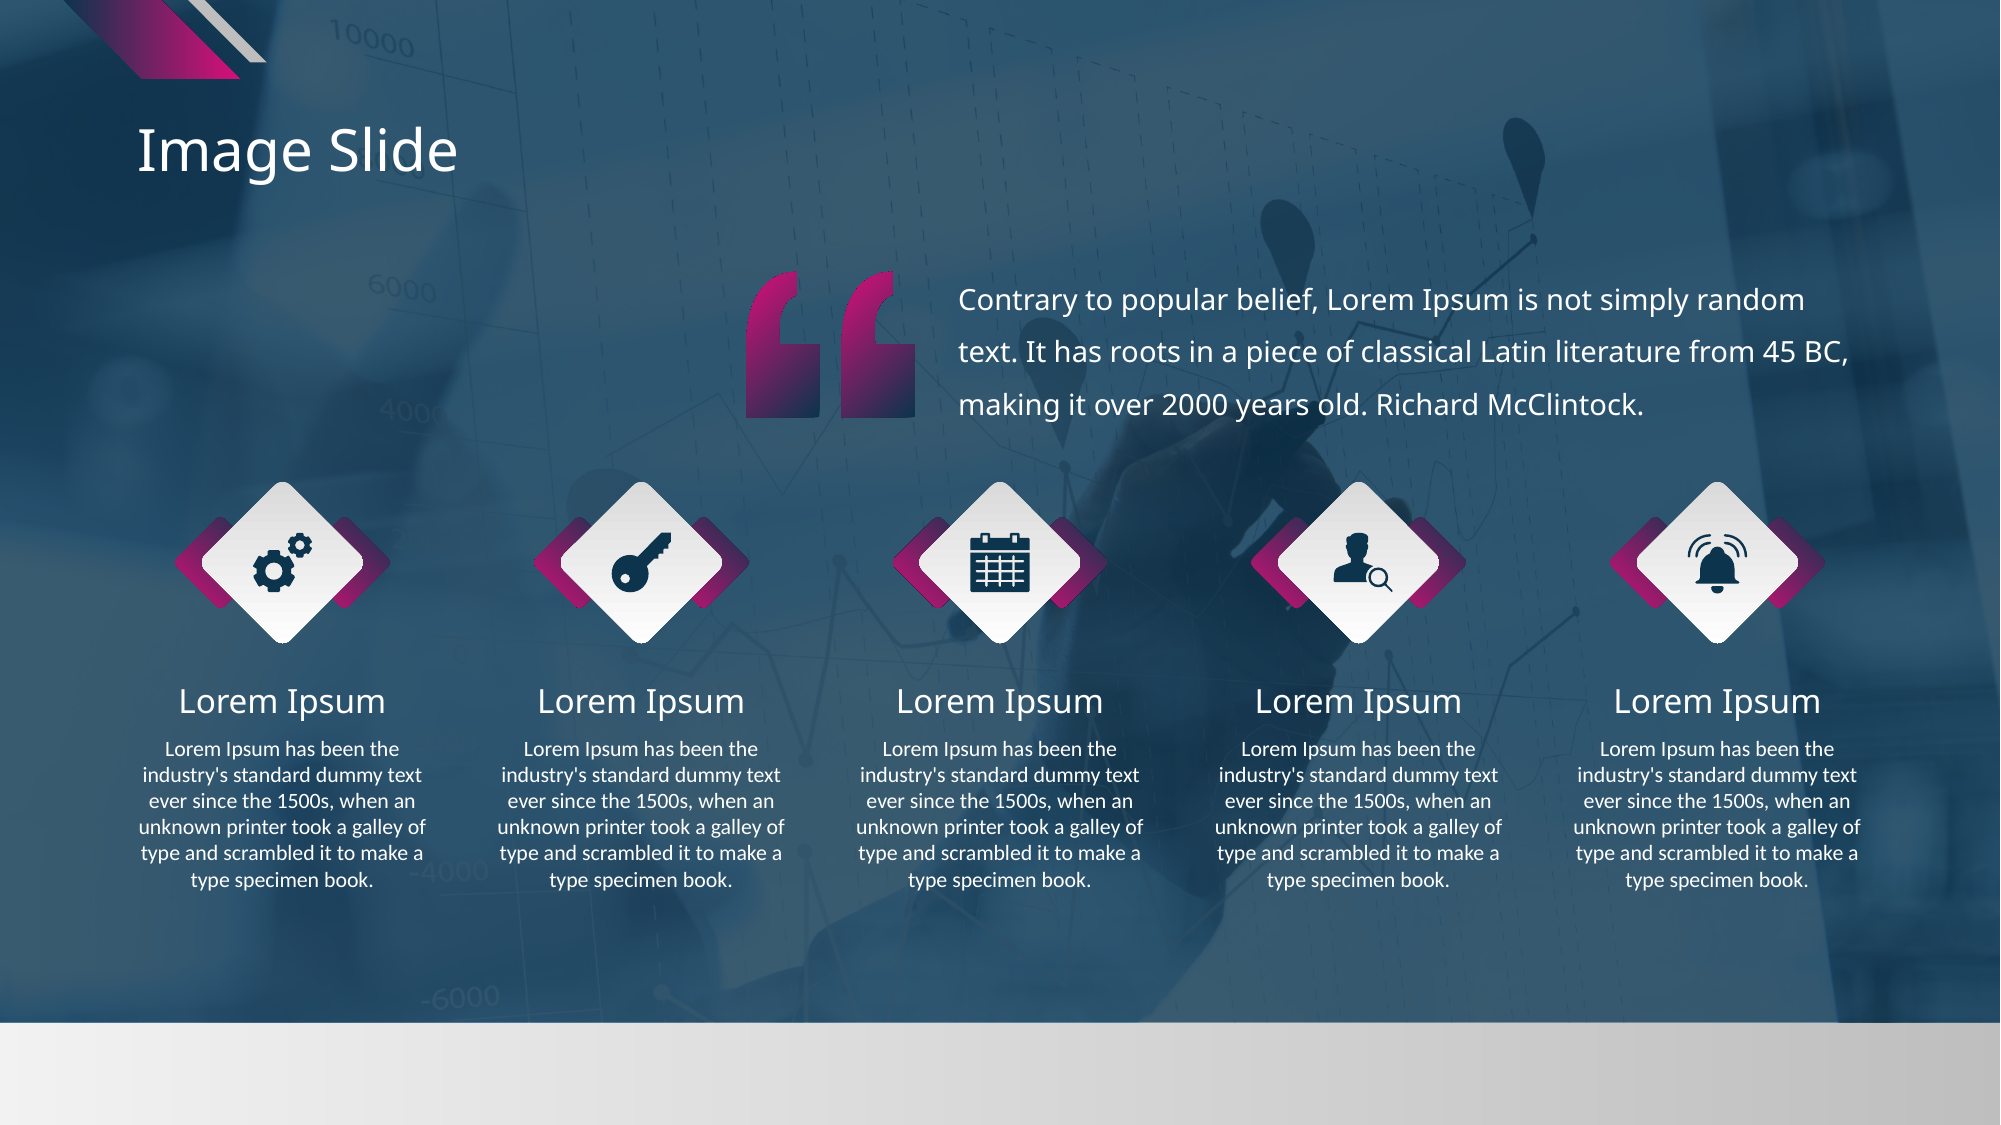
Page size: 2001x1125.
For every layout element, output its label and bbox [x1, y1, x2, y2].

text_box [1621, 502, 1814, 623]
text_box [746, 271, 915, 418]
text_box [970, 532, 1030, 593]
text_box [1262, 502, 1455, 623]
picture [0, 0, 2000, 1023]
text_box [252, 532, 313, 593]
text_box [186, 502, 379, 623]
text_box [63, 0, 267, 80]
text_box [904, 502, 1096, 623]
text_box [1333, 532, 1394, 593]
text_box [545, 502, 737, 623]
text_box [1687, 534, 1748, 594]
